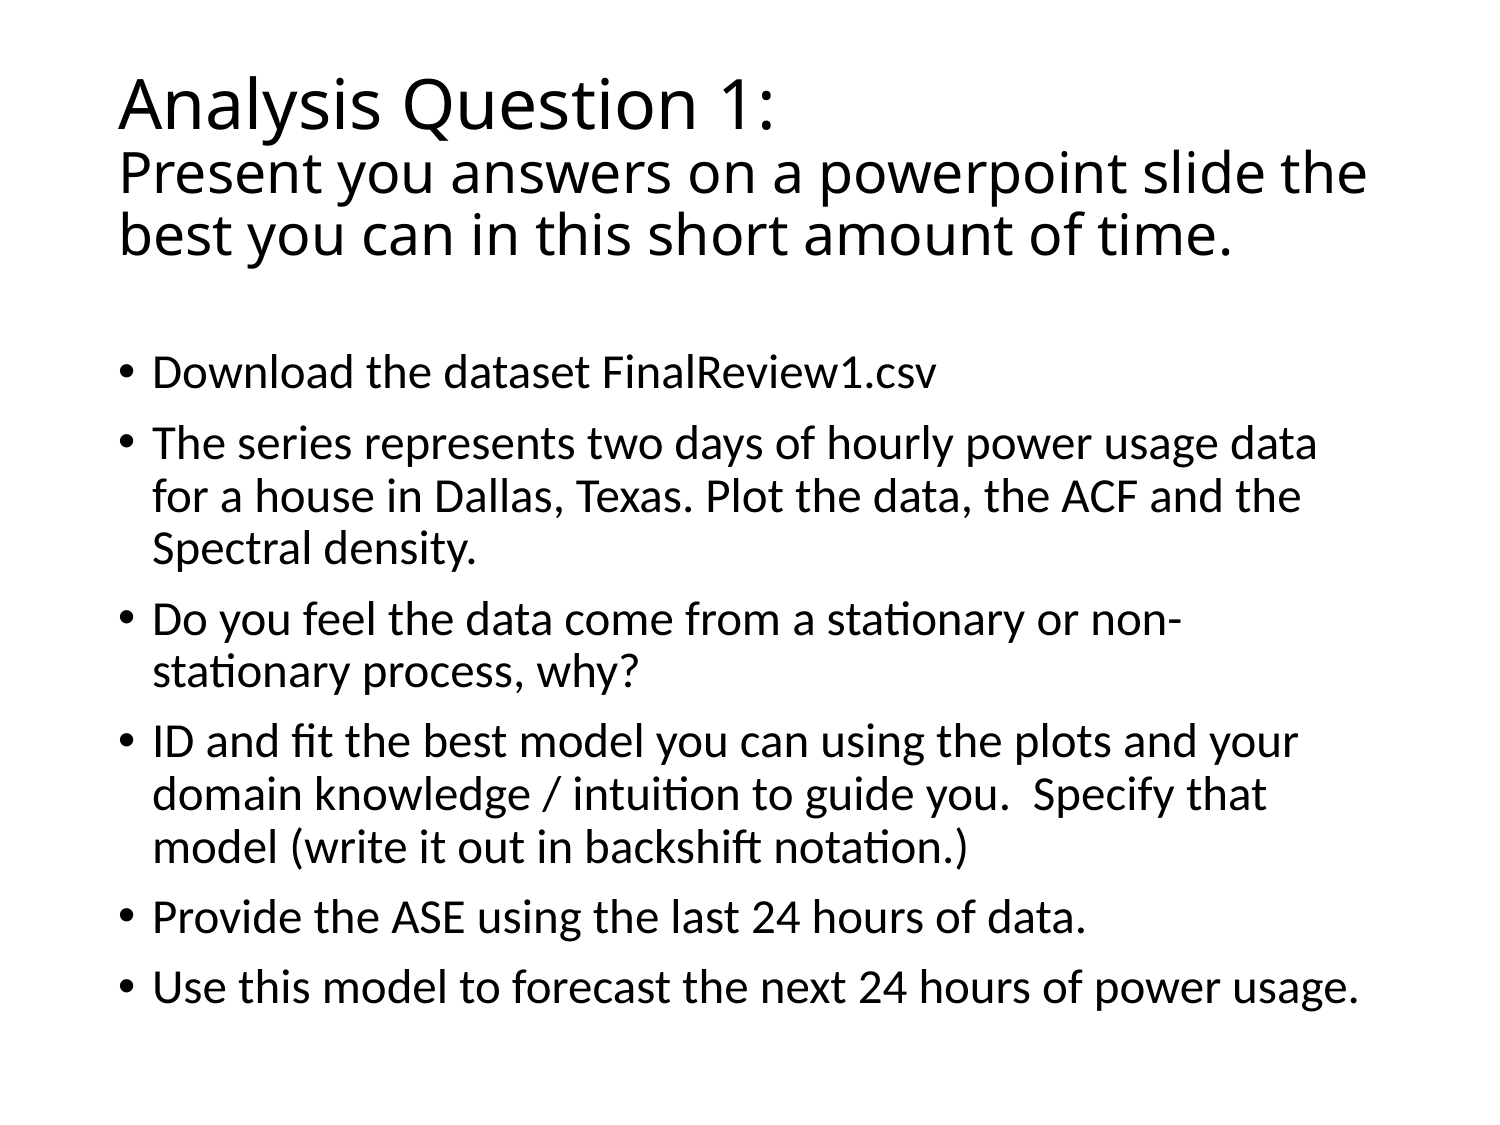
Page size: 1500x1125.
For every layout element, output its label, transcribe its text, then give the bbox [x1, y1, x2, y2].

title Analysis Question 1: Present you answers on a powerpoint slide the best you can in this short amount of time. [103, 59, 1397, 278]
list Download the dataset FinalReview1.csv The series represents two days of hourly power usage data for a house in Dallas, Texas. Plot the data, the ACF and the Spectral density. Do you feel the data come from a stationary or non-stationary process, why? ID and fit the best model you can using the plots and your domain knowledge / intuition to guide you. Specify that model (write it out in backshift notation.) Provide the ASE using the last 24 hours of data. Use this model to forecast the next 24 hours of power usage. [103, 339, 1397, 1054]
